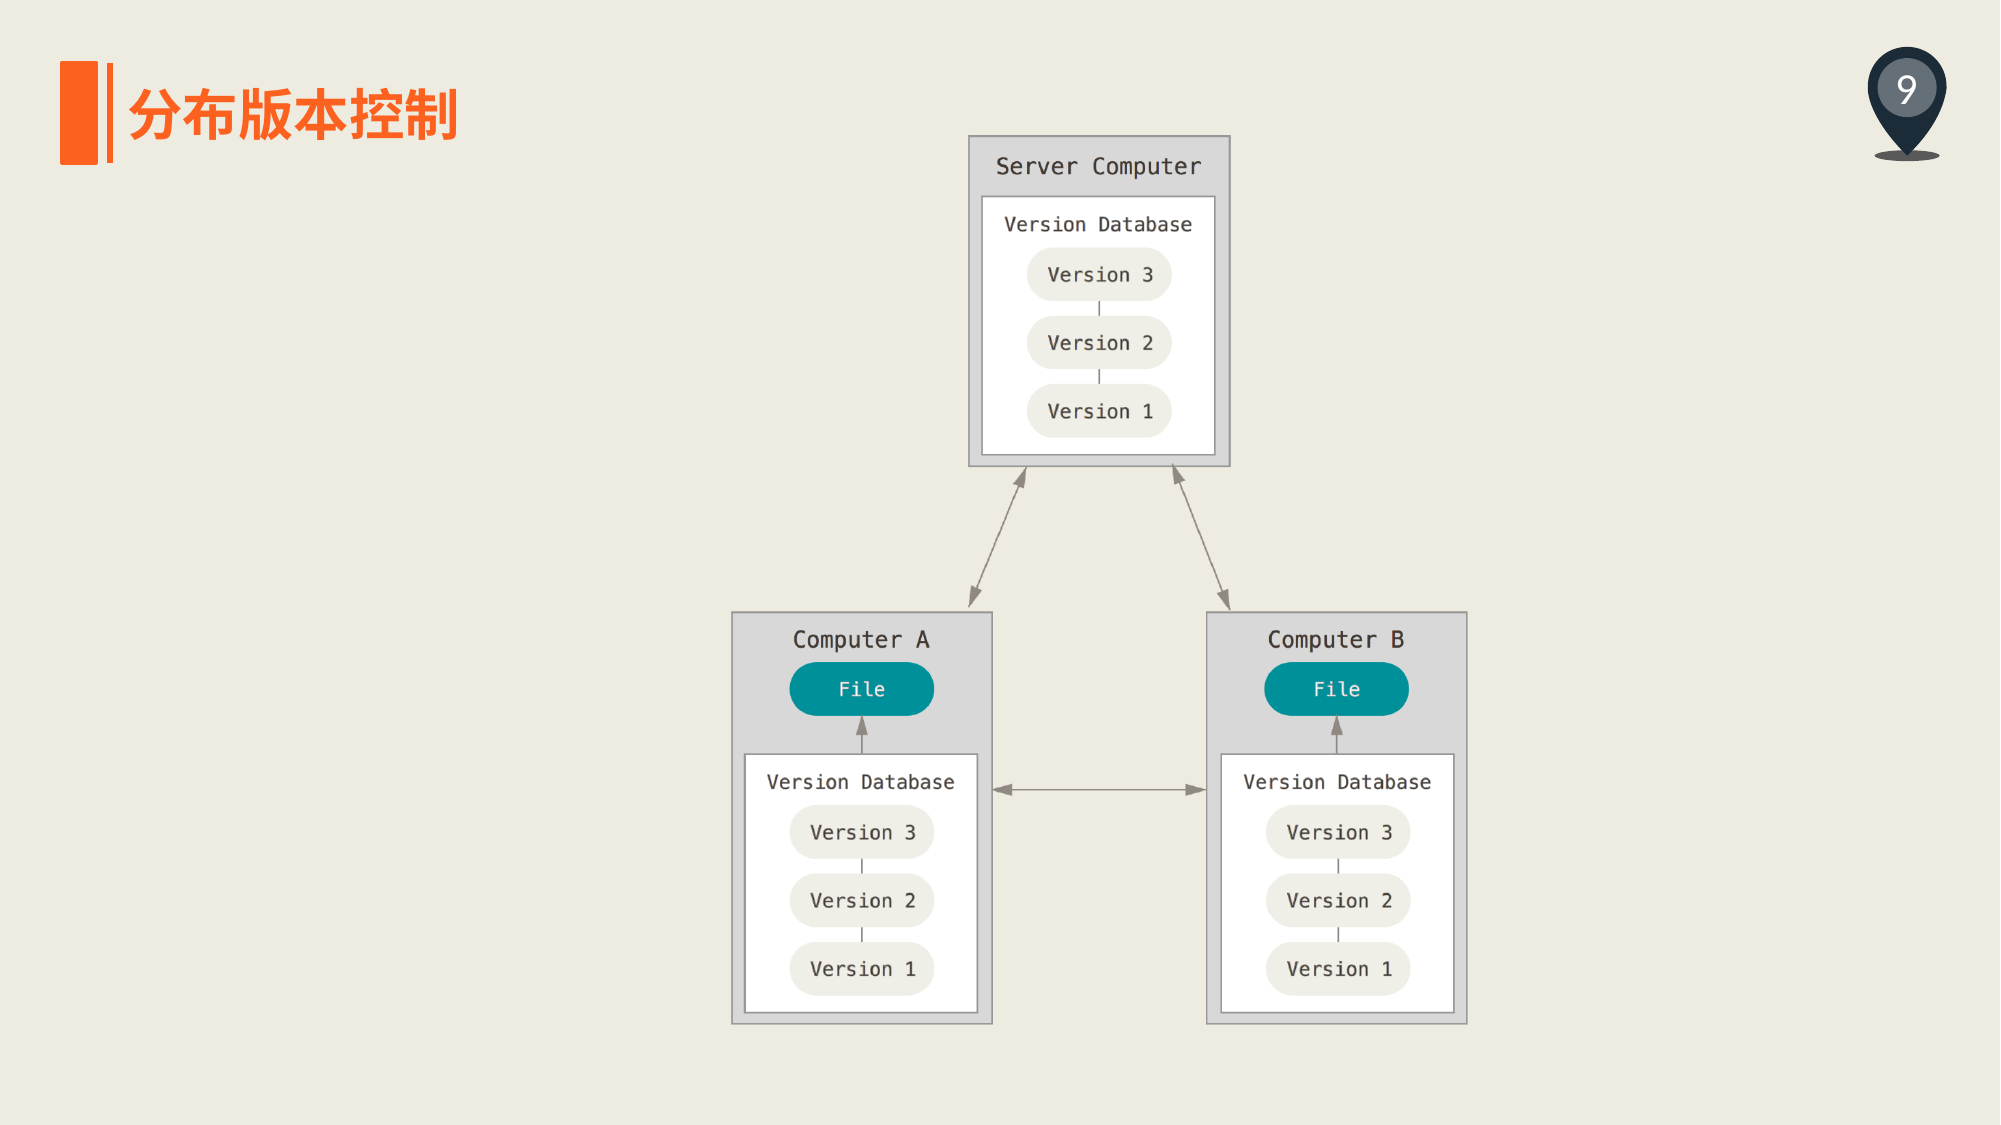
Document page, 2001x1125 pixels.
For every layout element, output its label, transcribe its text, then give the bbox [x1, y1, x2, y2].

text_box 分布版本控制 [115, 72, 800, 154]
slide_number 9 [1673, 57, 2000, 118]
picture [716, 121, 1482, 1039]
text_box [60, 61, 98, 165]
